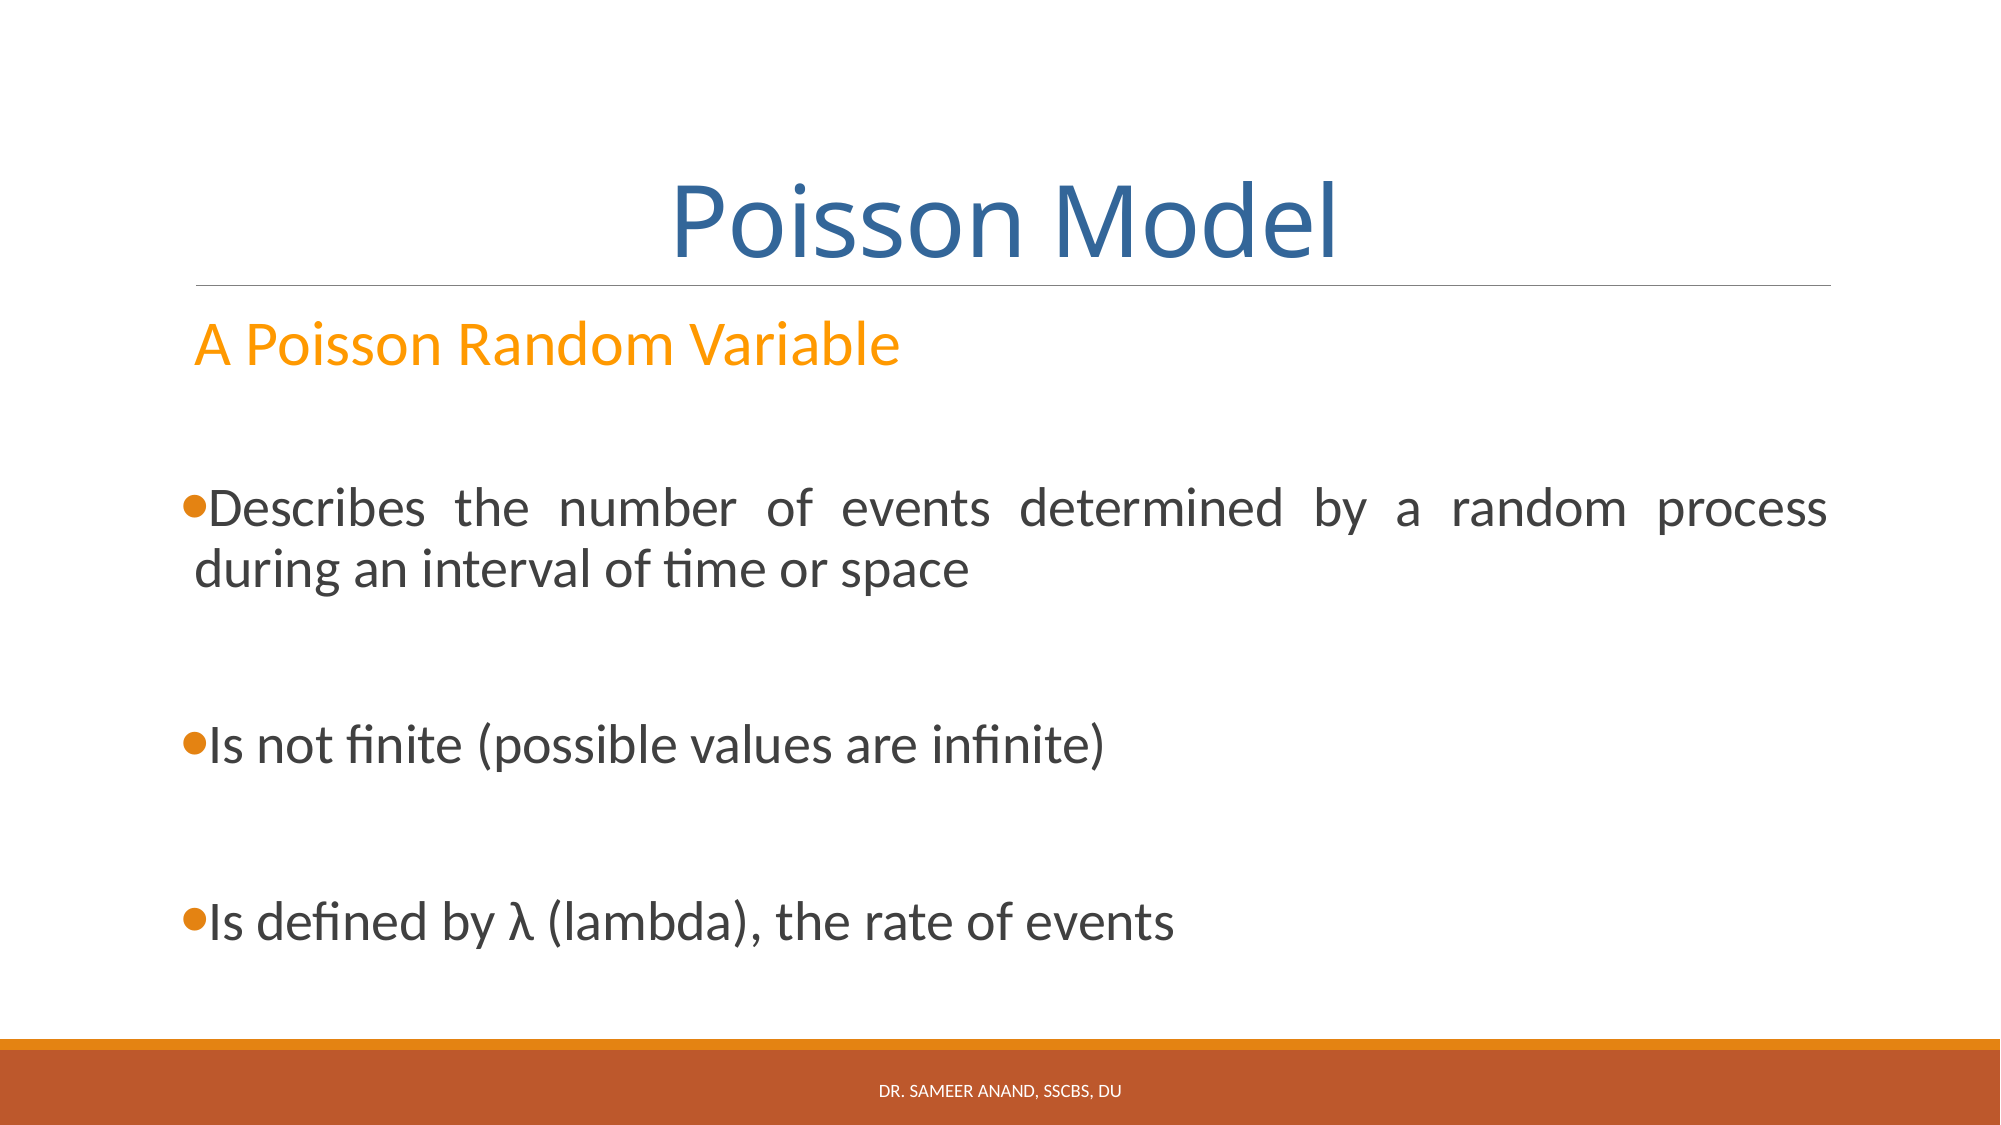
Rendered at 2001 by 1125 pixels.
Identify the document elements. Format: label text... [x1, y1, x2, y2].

list A Poisson Random Variable Describes the number of events determined by a random process during an interval of time or space Is not finite (possible values are infinite) Is defined by λ (lambda), the rate of events [180, 302, 1830, 963]
footer Dr. Sameer Anand, SSCBS, DU [604, 1059, 1396, 1120]
title Poisson Model [180, 47, 1830, 285]
